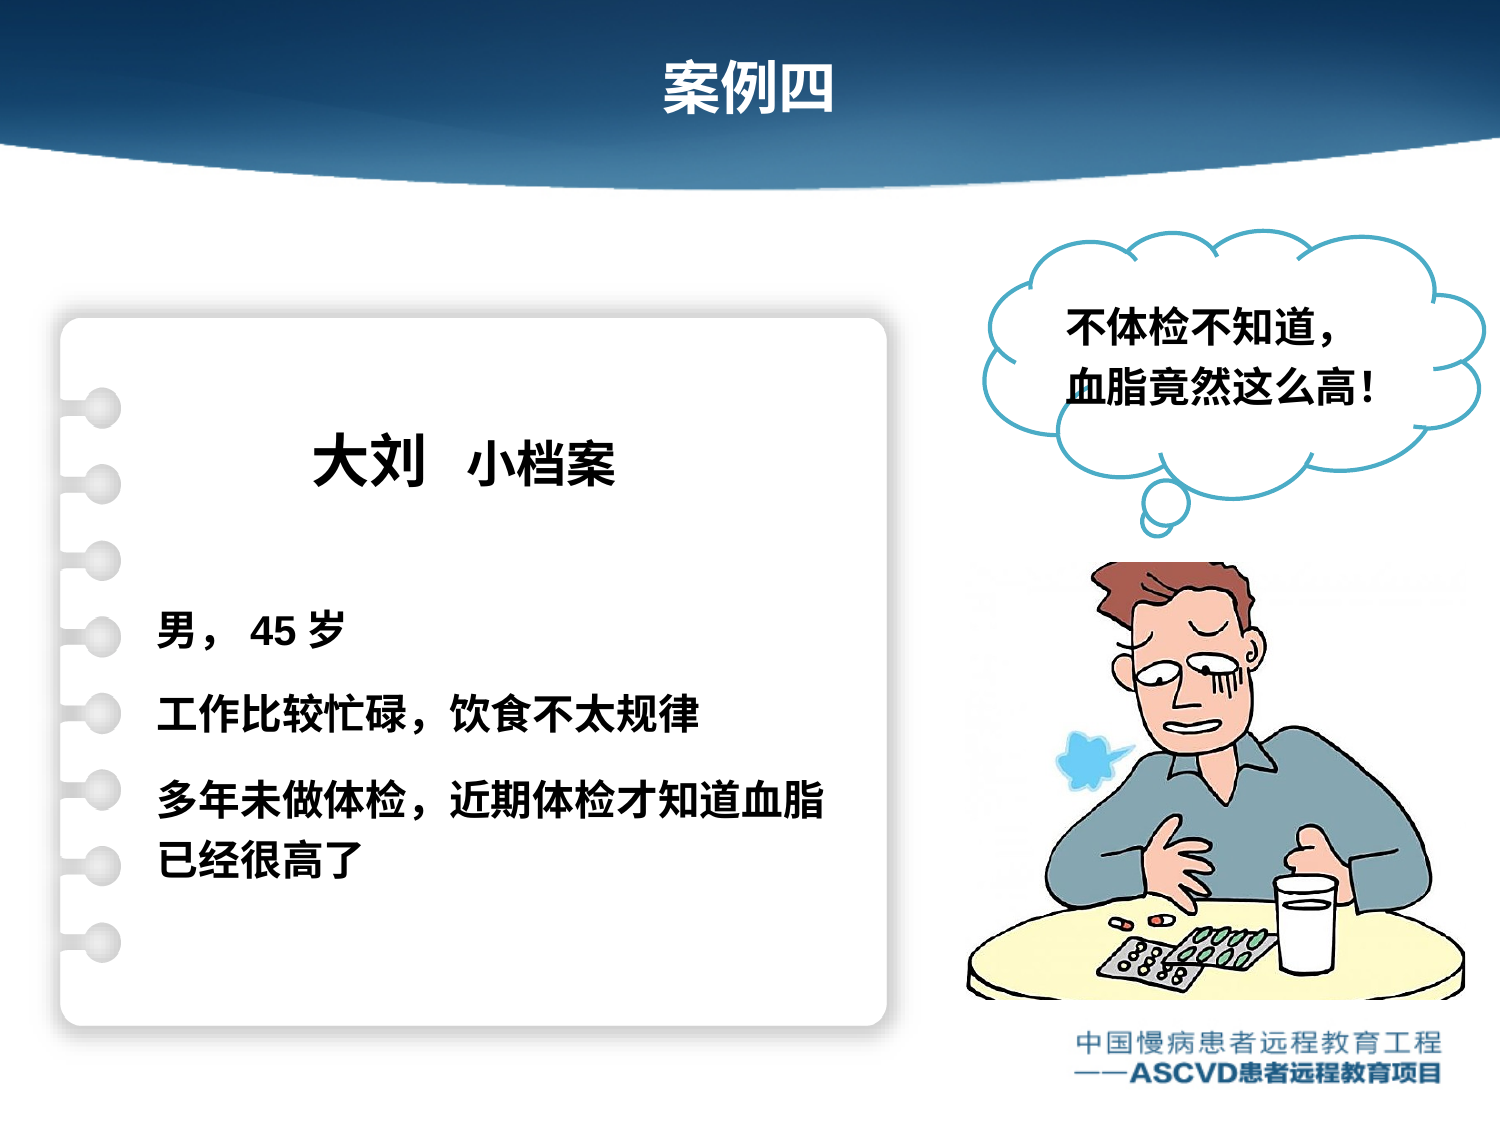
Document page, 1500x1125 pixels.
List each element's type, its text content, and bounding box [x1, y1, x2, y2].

title 案例四 [0, 0, 1500, 173]
text_box 不体检不知道， 血脂竟然这么高！ [1050, 283, 1500, 419]
text_box [982, 228, 1464, 539]
picture [0, 173, 1500, 1125]
